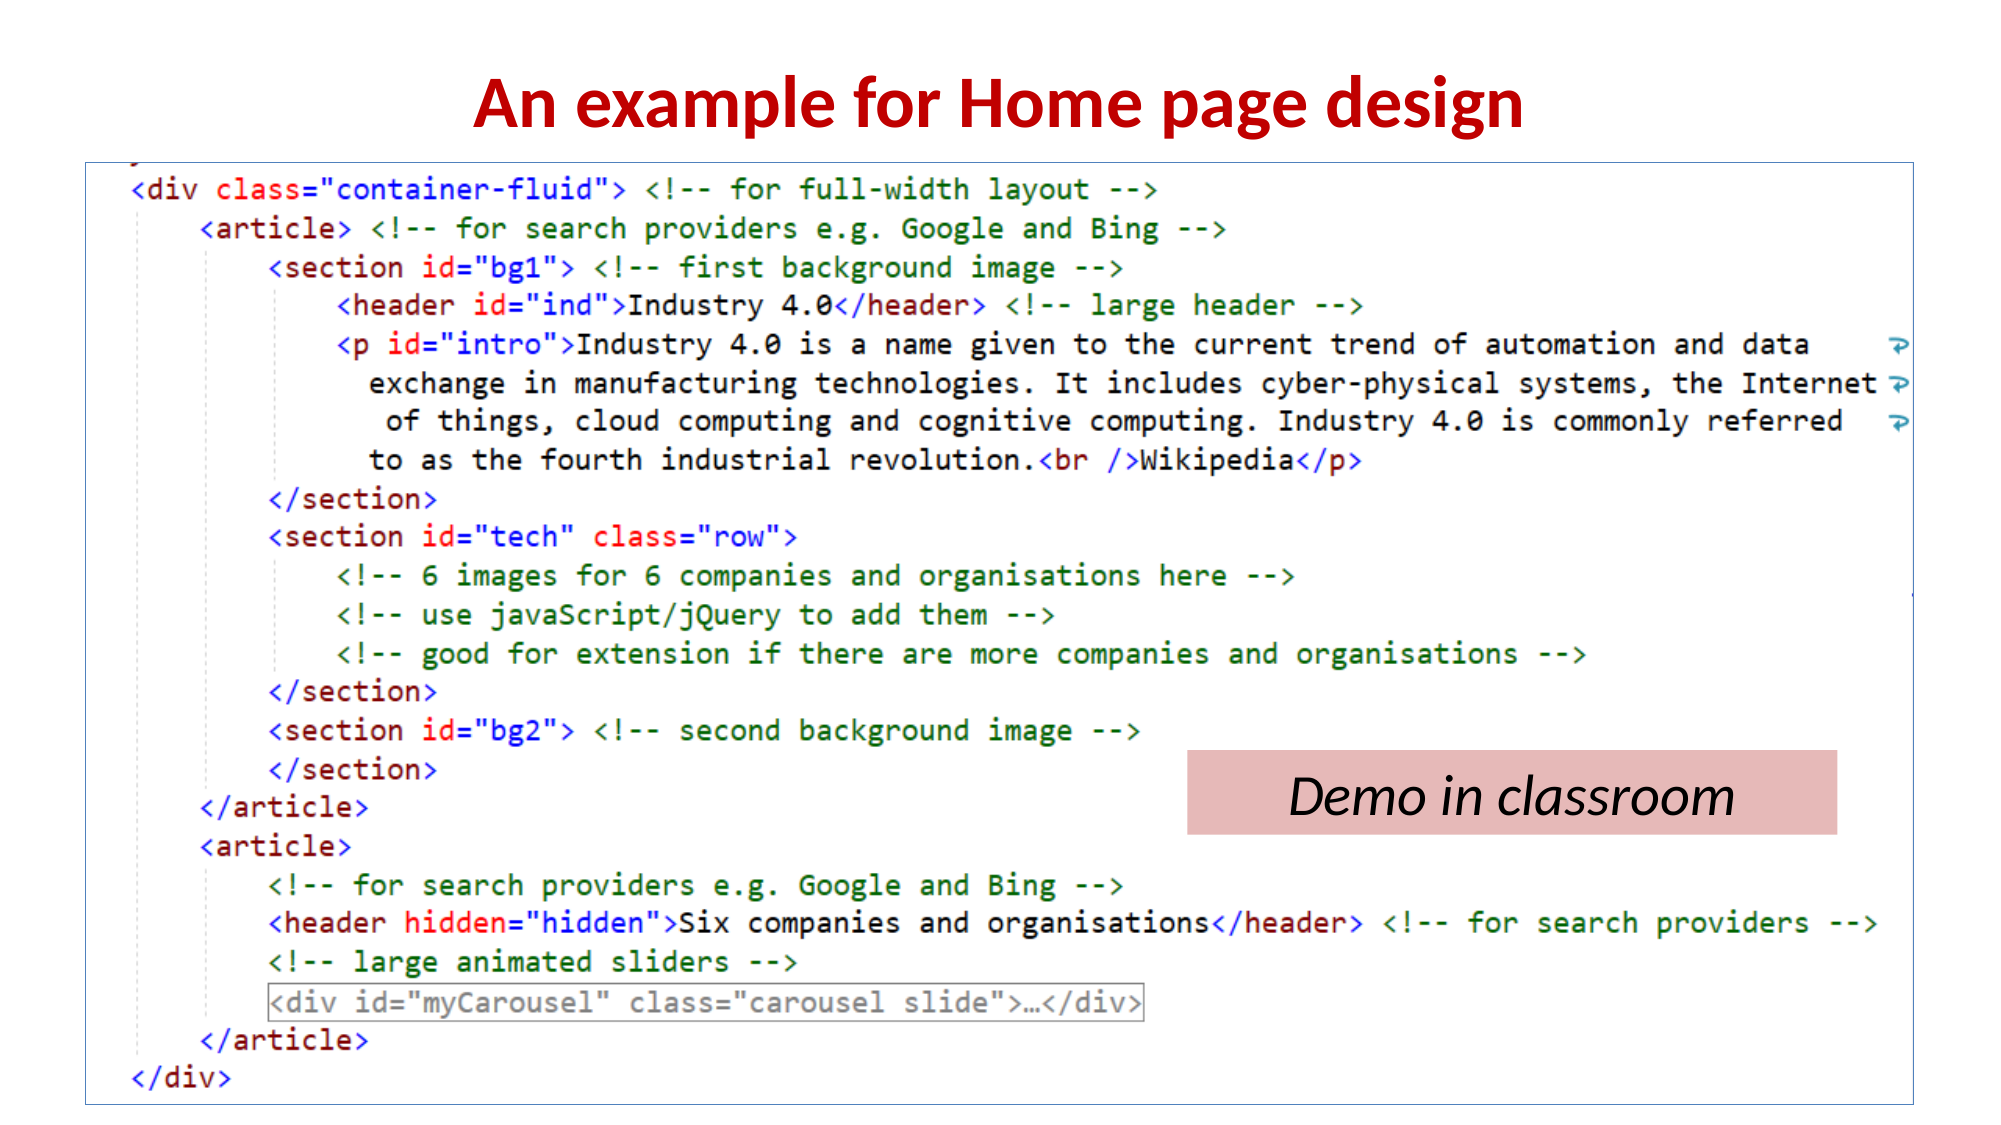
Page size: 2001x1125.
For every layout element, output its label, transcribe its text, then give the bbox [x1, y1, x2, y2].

picture [85, 162, 1915, 1105]
title An example for Home page design [99, 45, 1900, 150]
